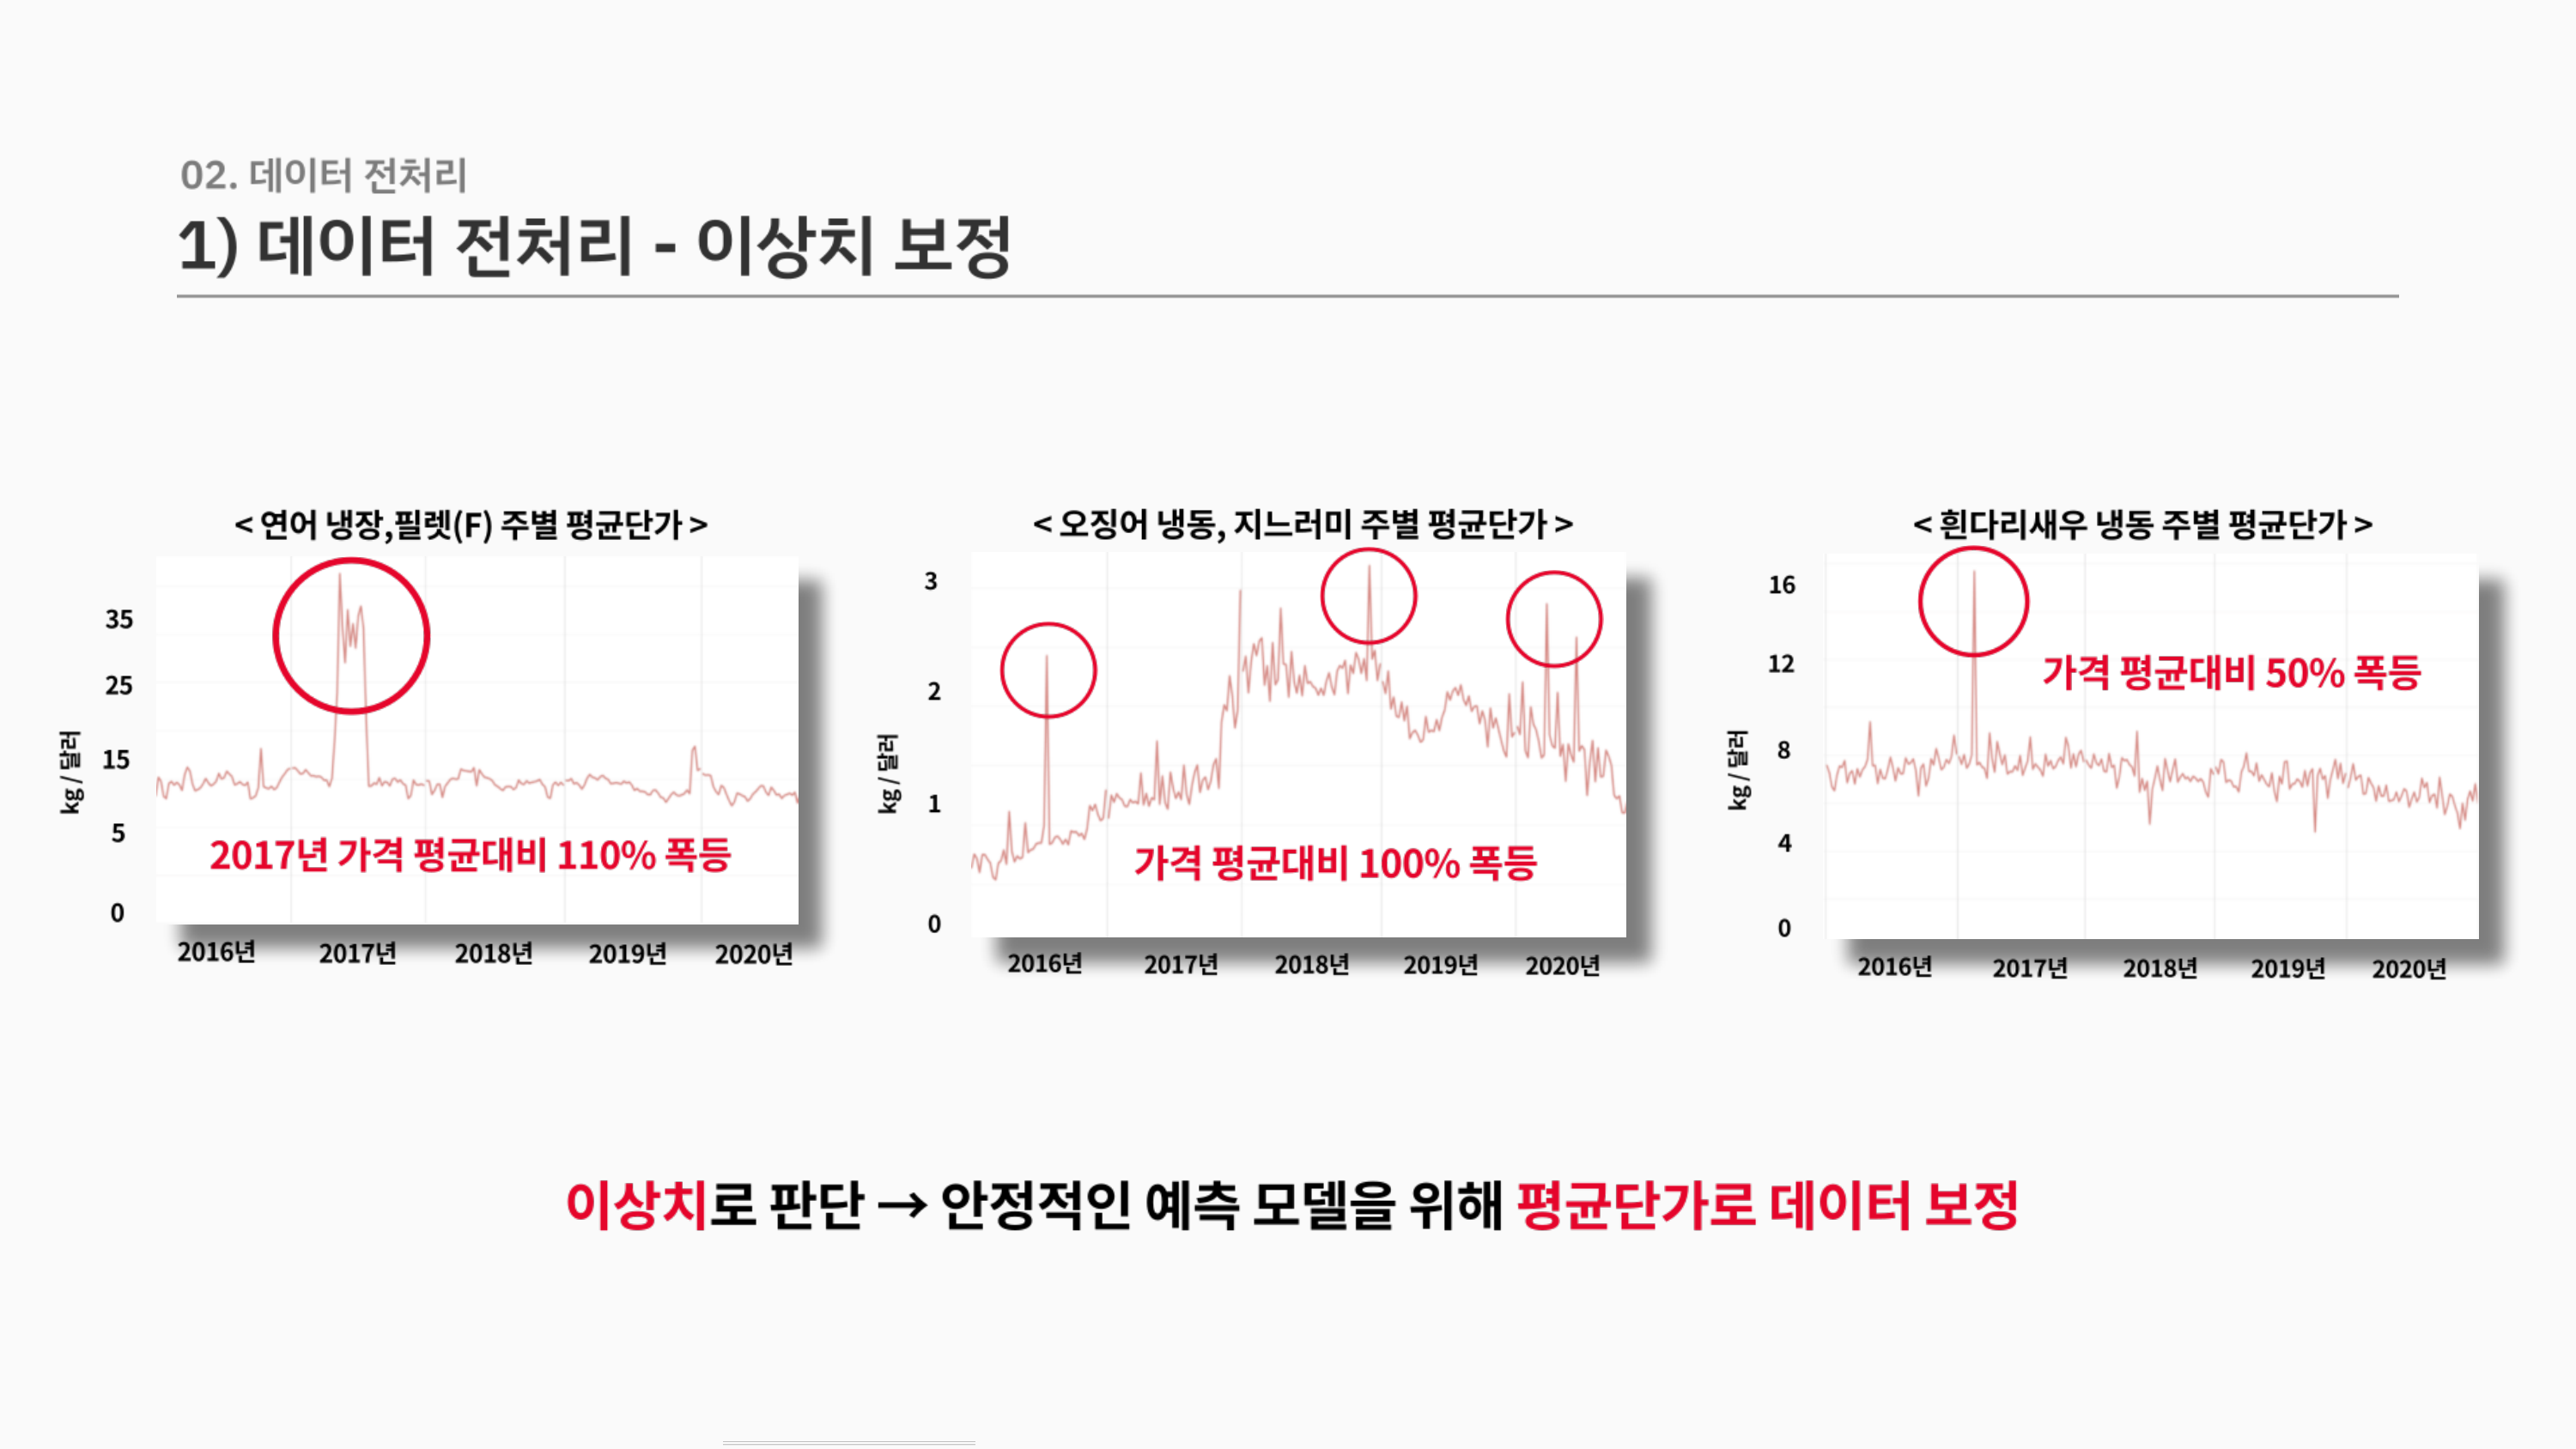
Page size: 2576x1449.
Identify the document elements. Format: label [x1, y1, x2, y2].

text_box [177, 292, 2399, 301]
text_box [723, 1438, 975, 1449]
picture [165, 142, 1046, 318]
picture [0, 385, 2576, 1260]
text_box [1722, 502, 2576, 983]
text_box [872, 499, 1704, 979]
text_box [52, 500, 799, 968]
